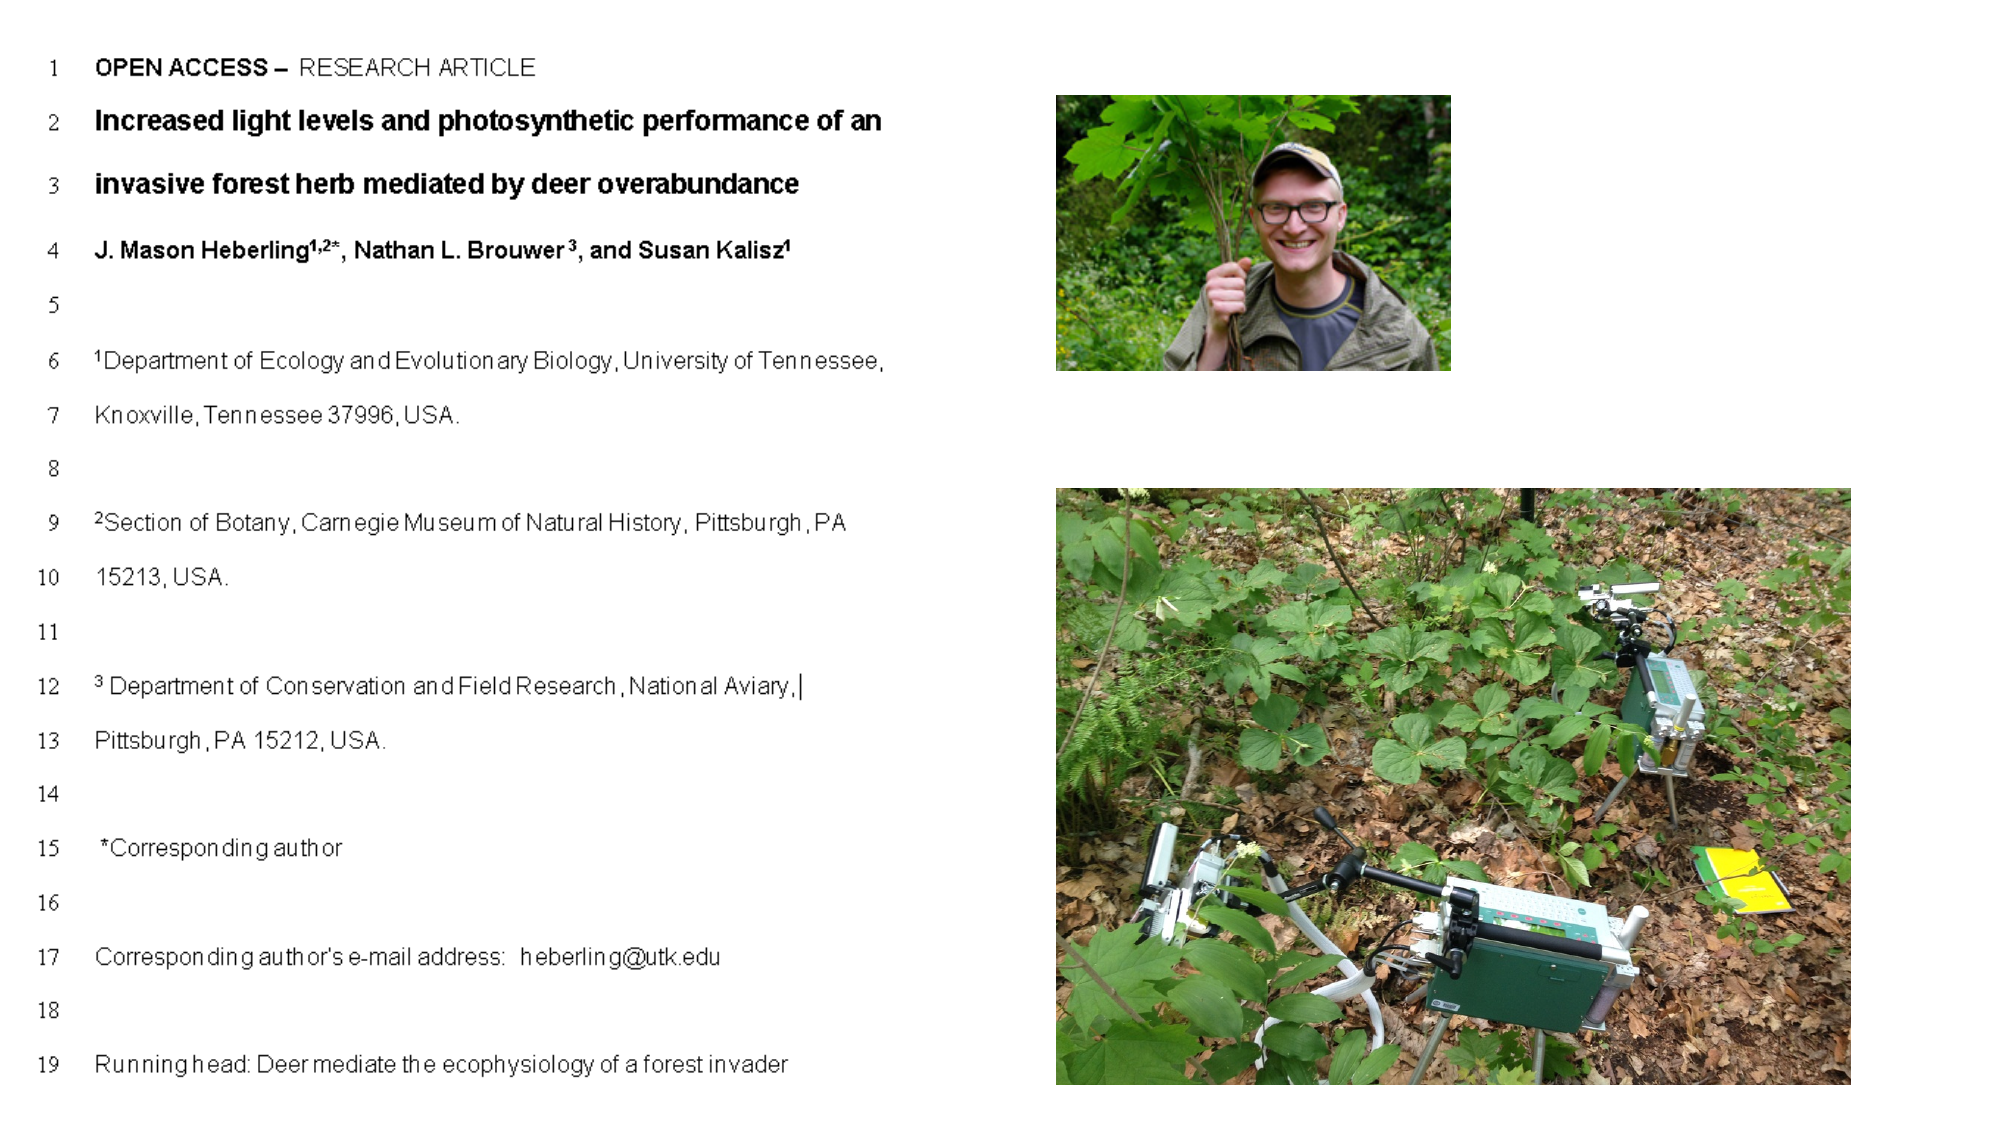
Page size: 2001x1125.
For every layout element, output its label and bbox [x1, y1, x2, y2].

picture [1056, 95, 1451, 371]
picture [29, 32, 959, 1114]
picture [1056, 488, 1851, 1085]
